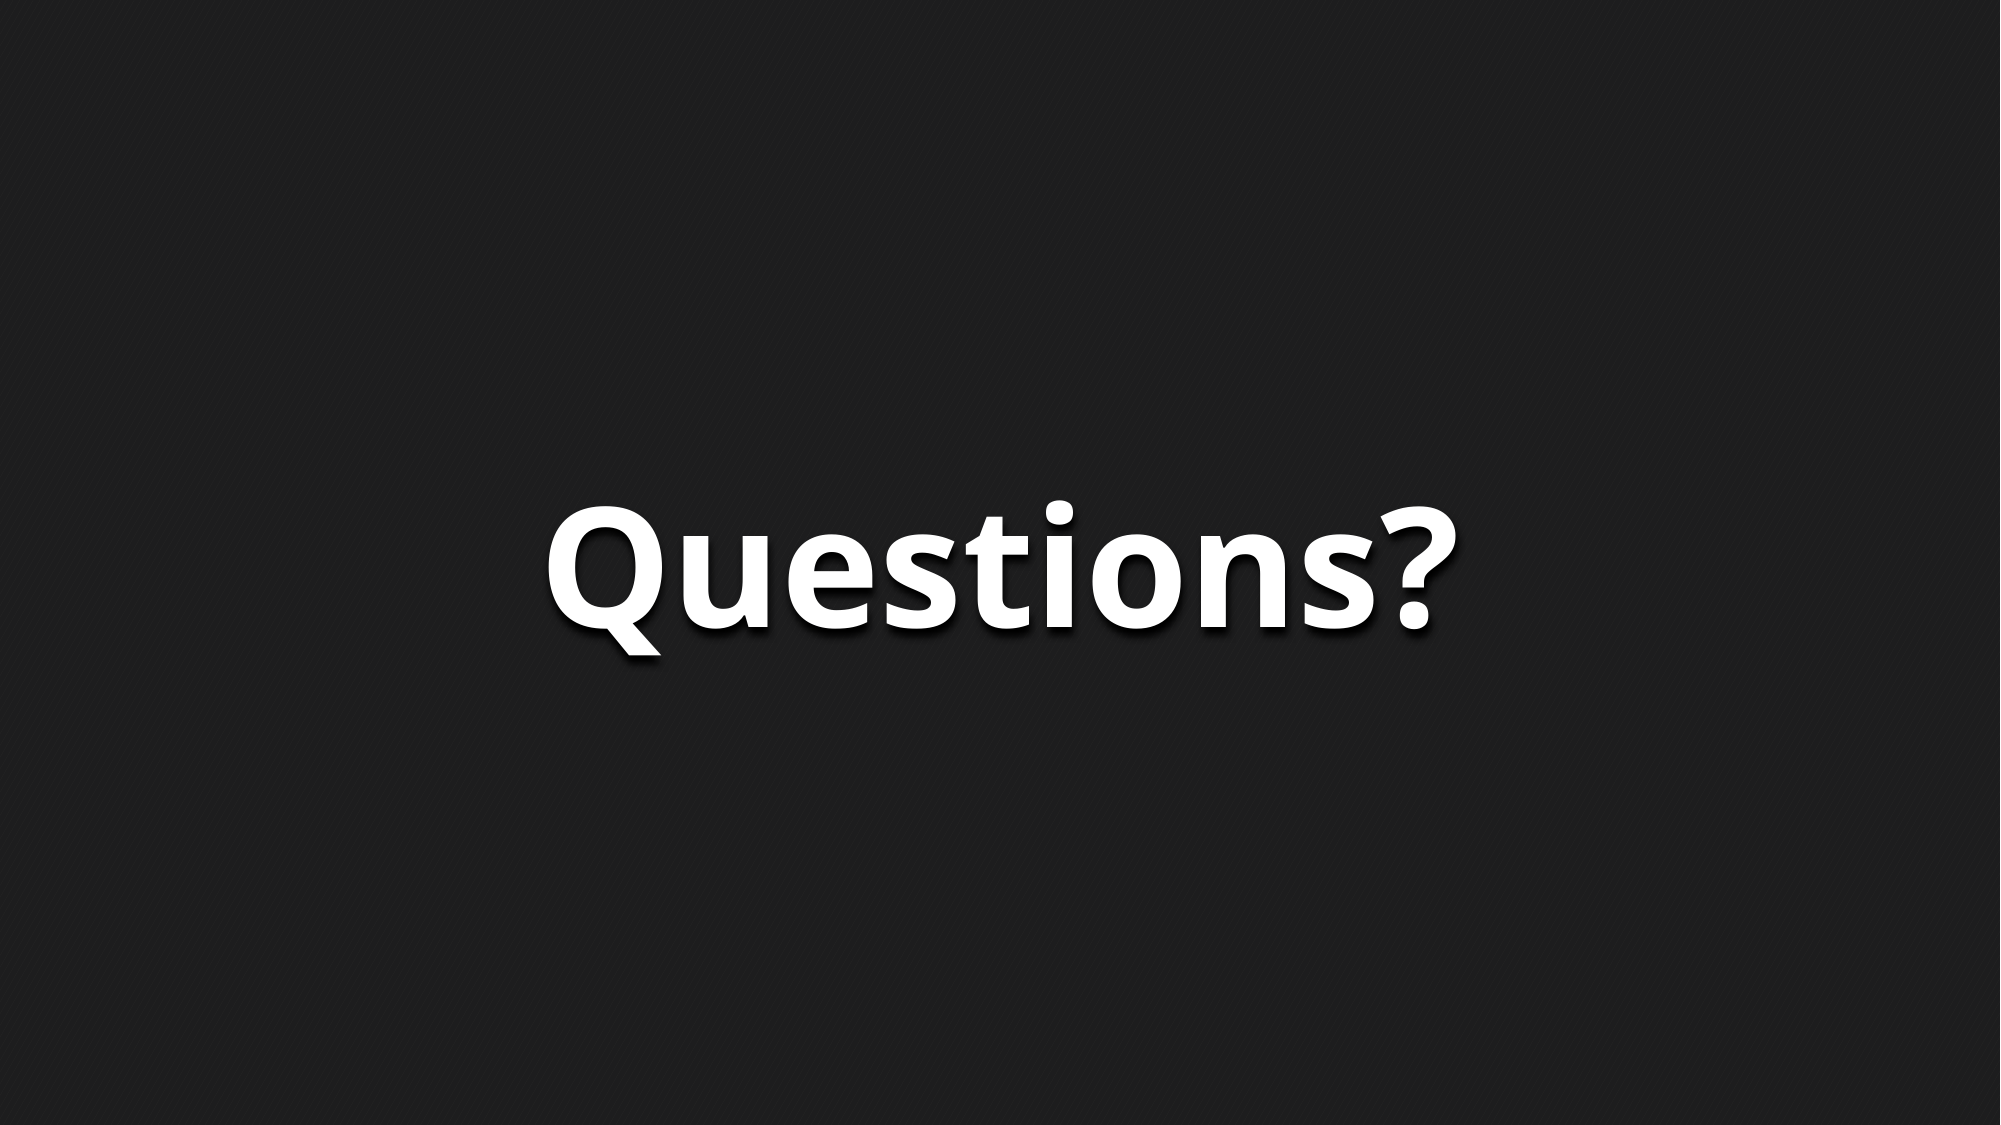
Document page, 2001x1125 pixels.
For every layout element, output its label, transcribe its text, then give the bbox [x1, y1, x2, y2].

text_box Questions? [238, 453, 1761, 669]
